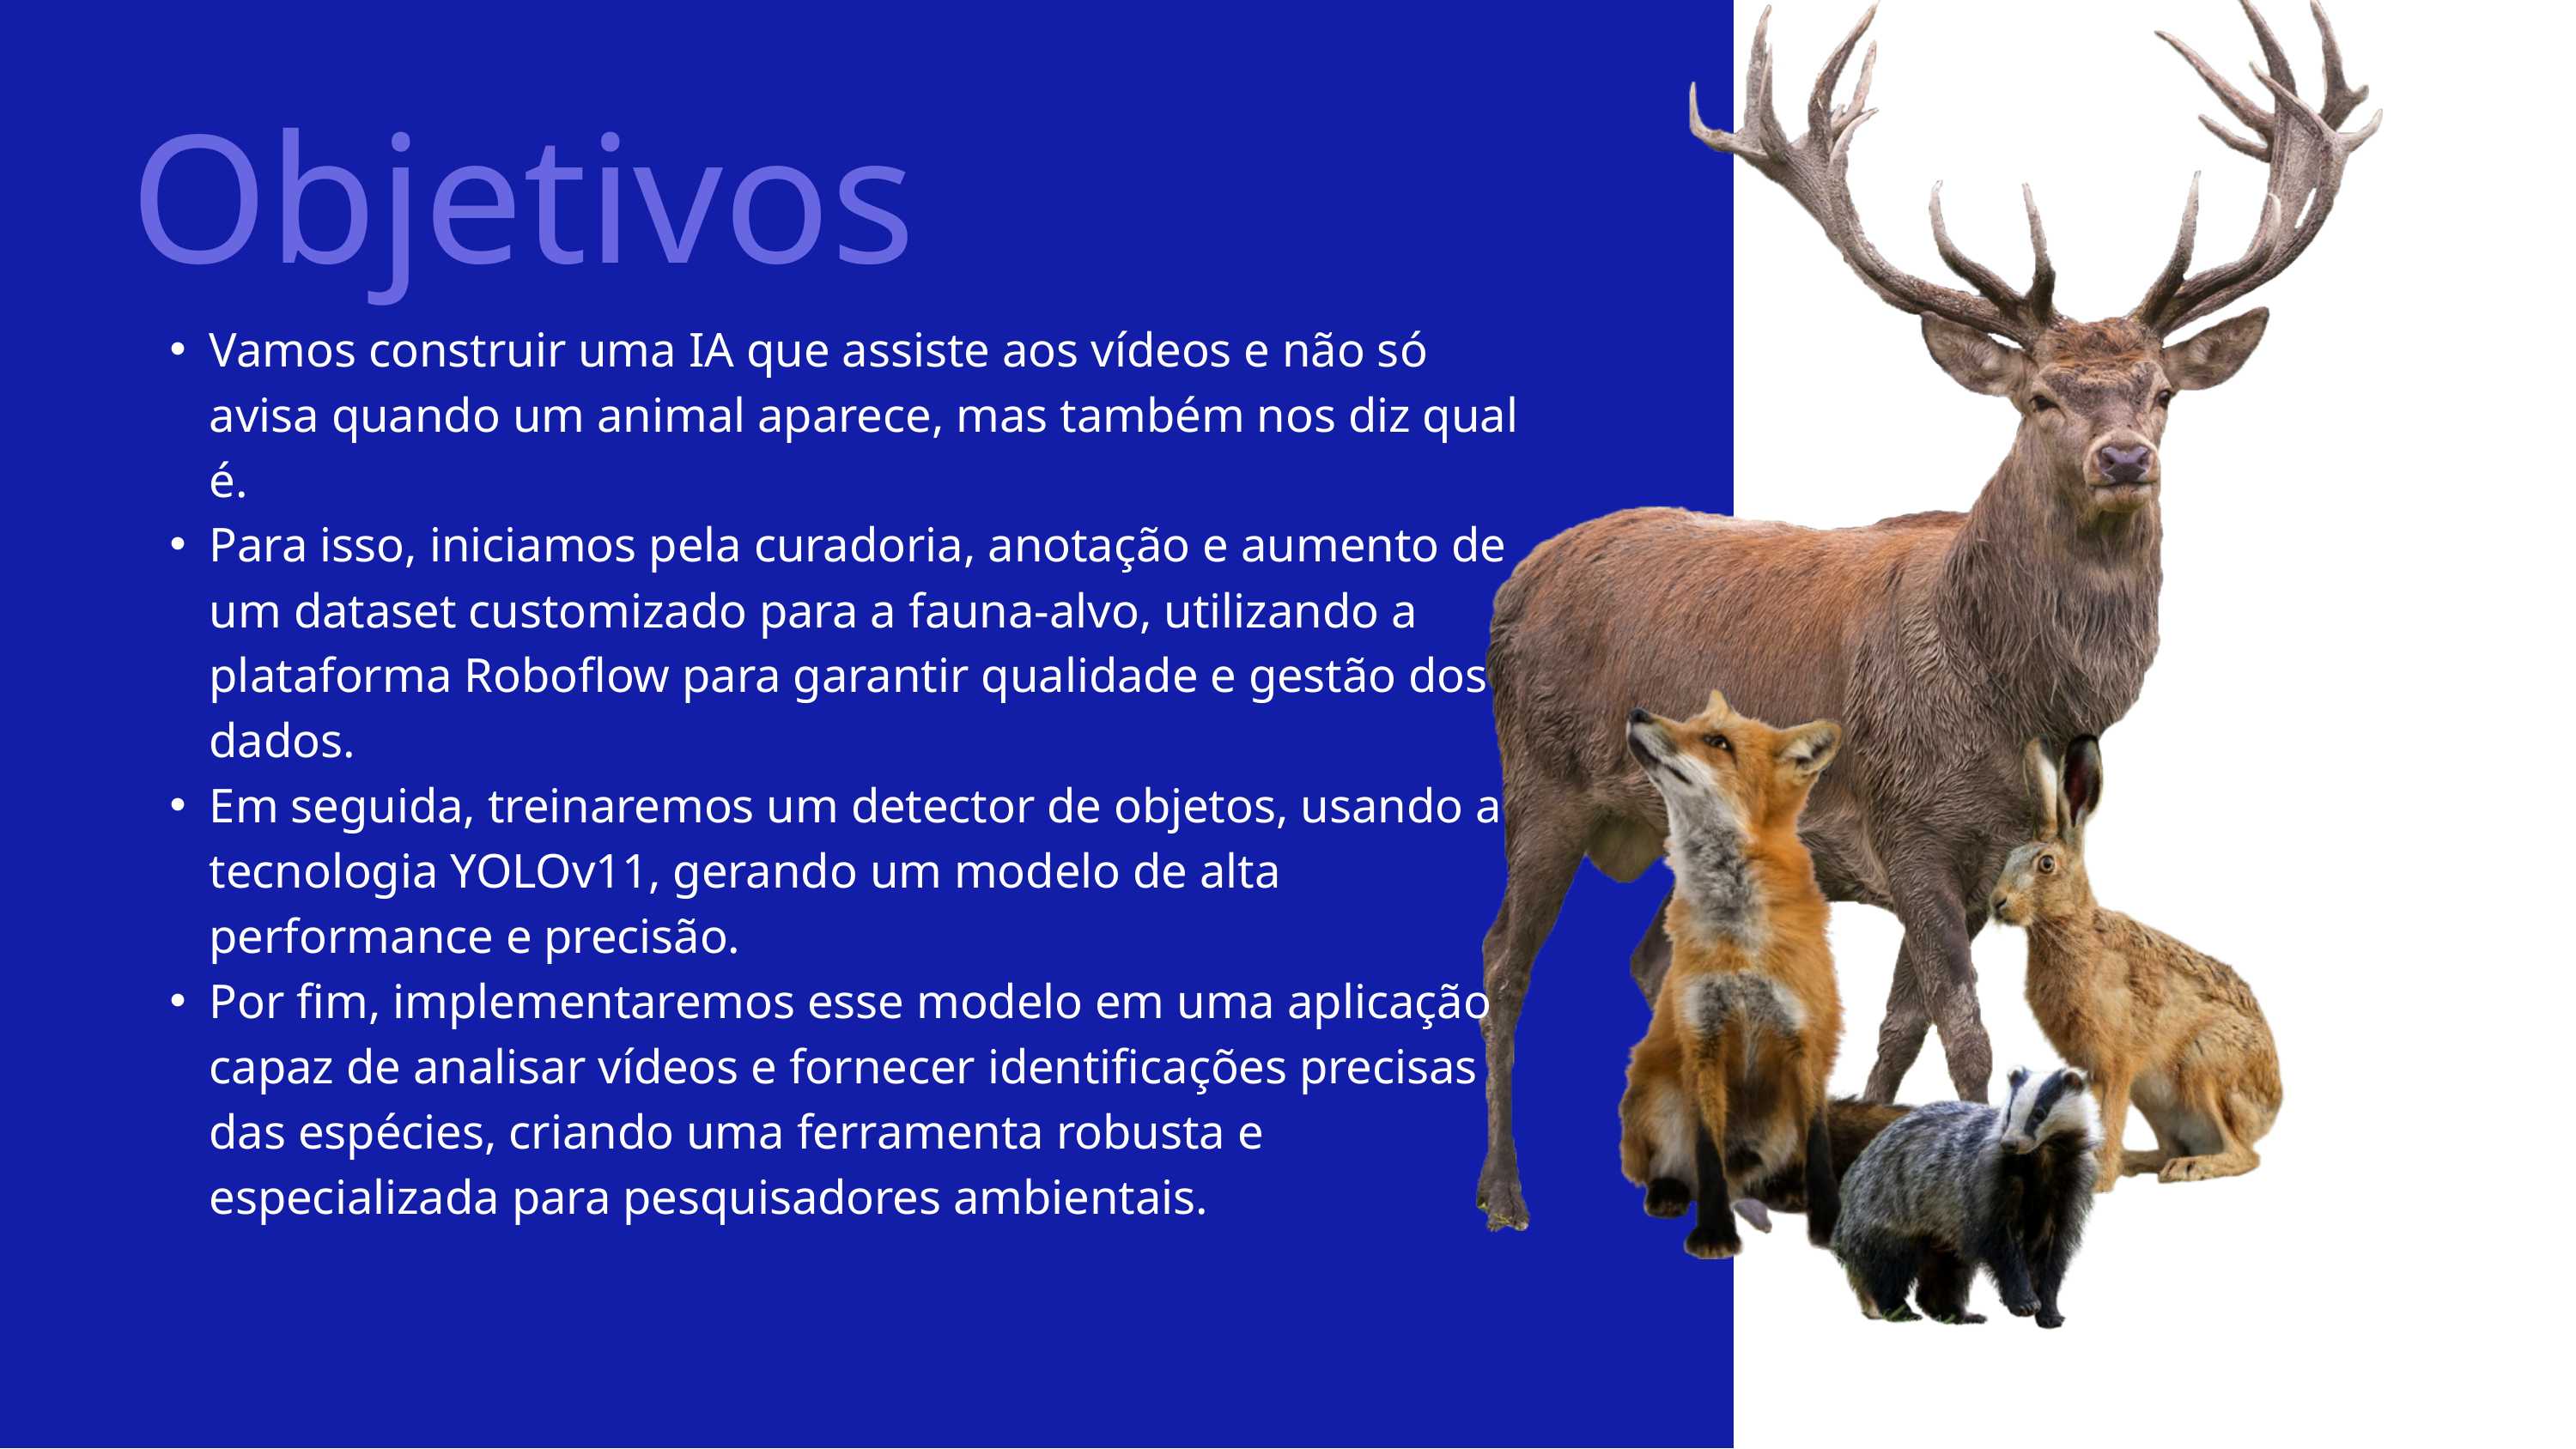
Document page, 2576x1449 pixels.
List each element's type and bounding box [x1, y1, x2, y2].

text_box [0, 0, 1734, 1449]
text_box [1475, 0, 2384, 1385]
